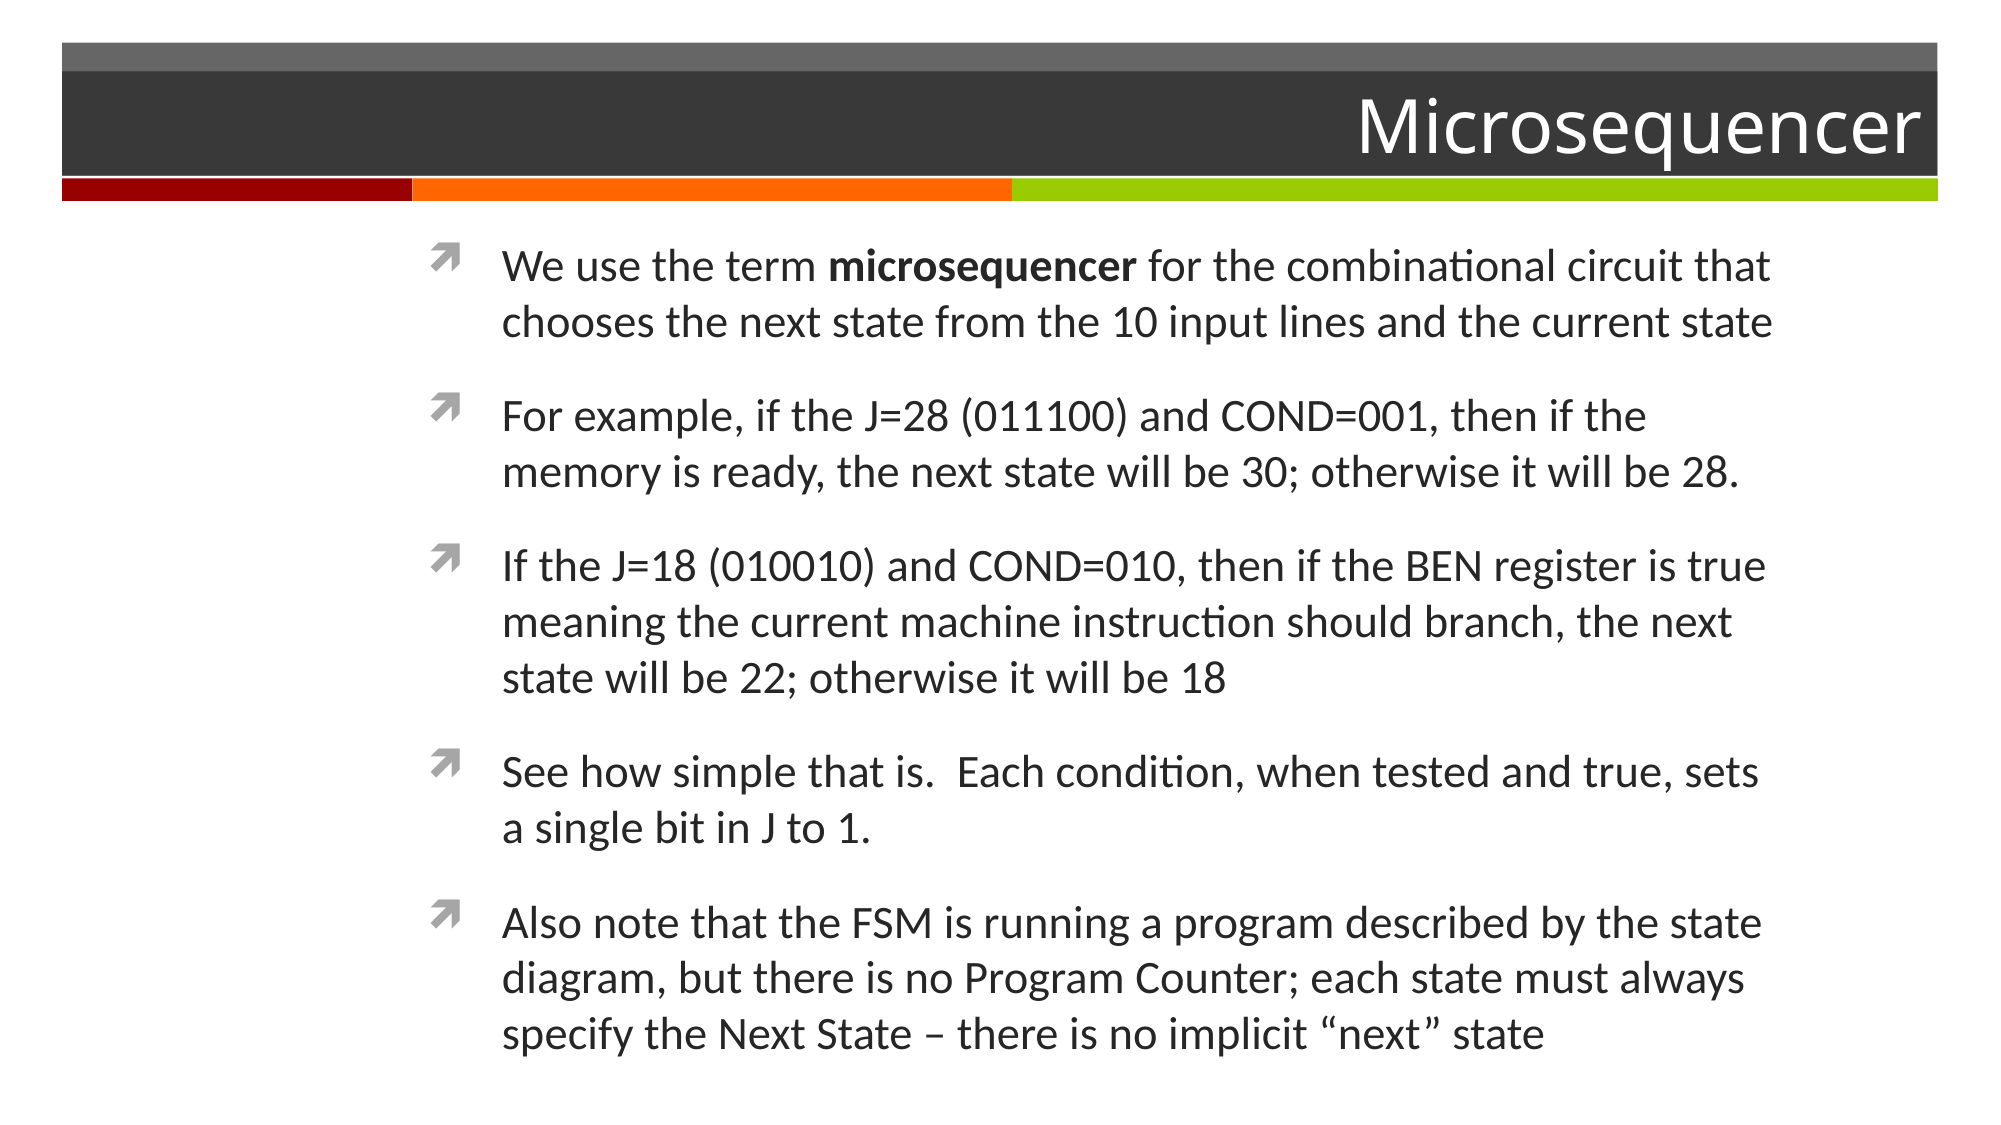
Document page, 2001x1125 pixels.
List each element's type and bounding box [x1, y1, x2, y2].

list [412, 227, 1800, 1111]
title [62, 71, 1938, 176]
